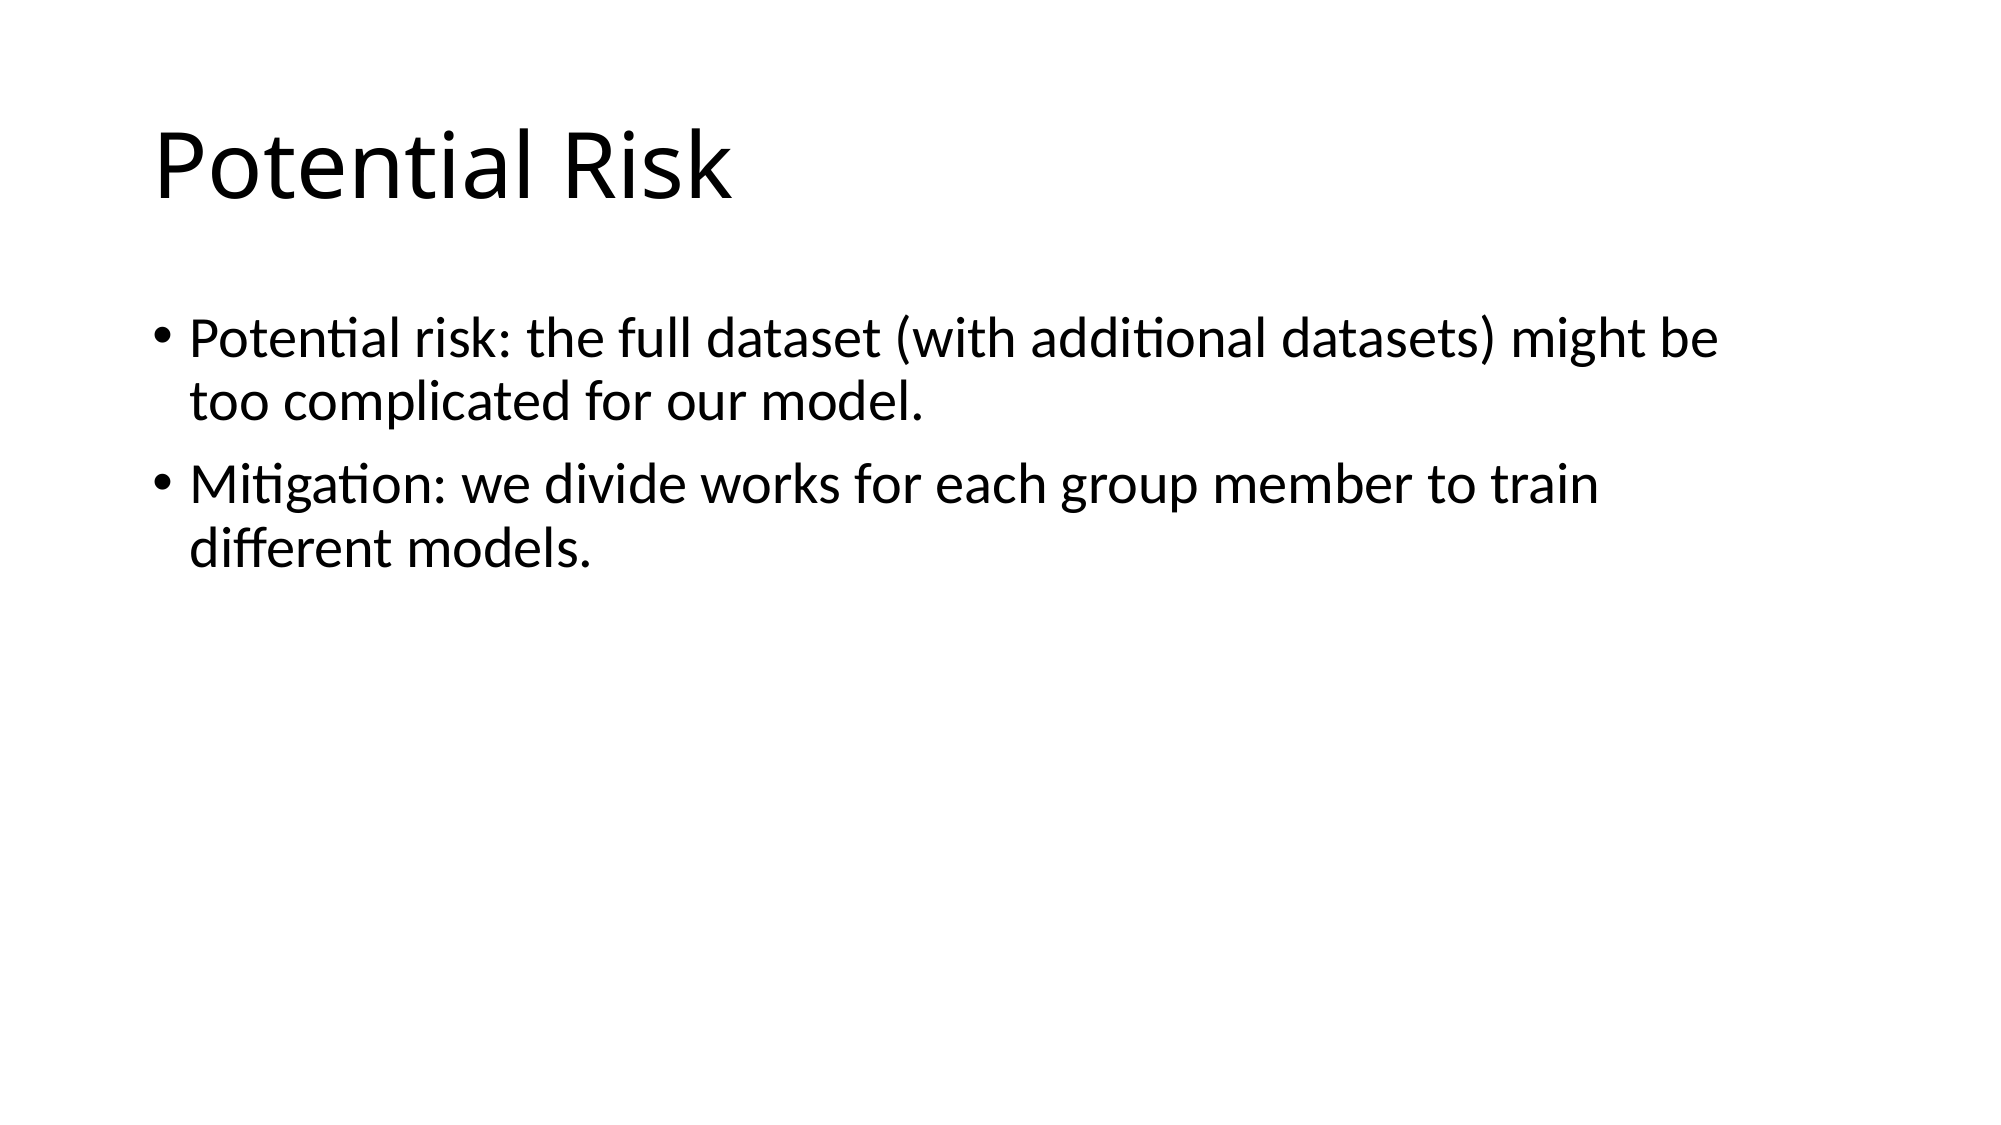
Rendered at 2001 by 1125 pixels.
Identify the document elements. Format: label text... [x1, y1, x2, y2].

title Potential Risk [137, 59, 1863, 278]
list Potential risk: the full dataset (with additional datasets) might be too complicated for our model. Mitigation: we divide works for each group member to train different models. [137, 299, 1743, 1014]
